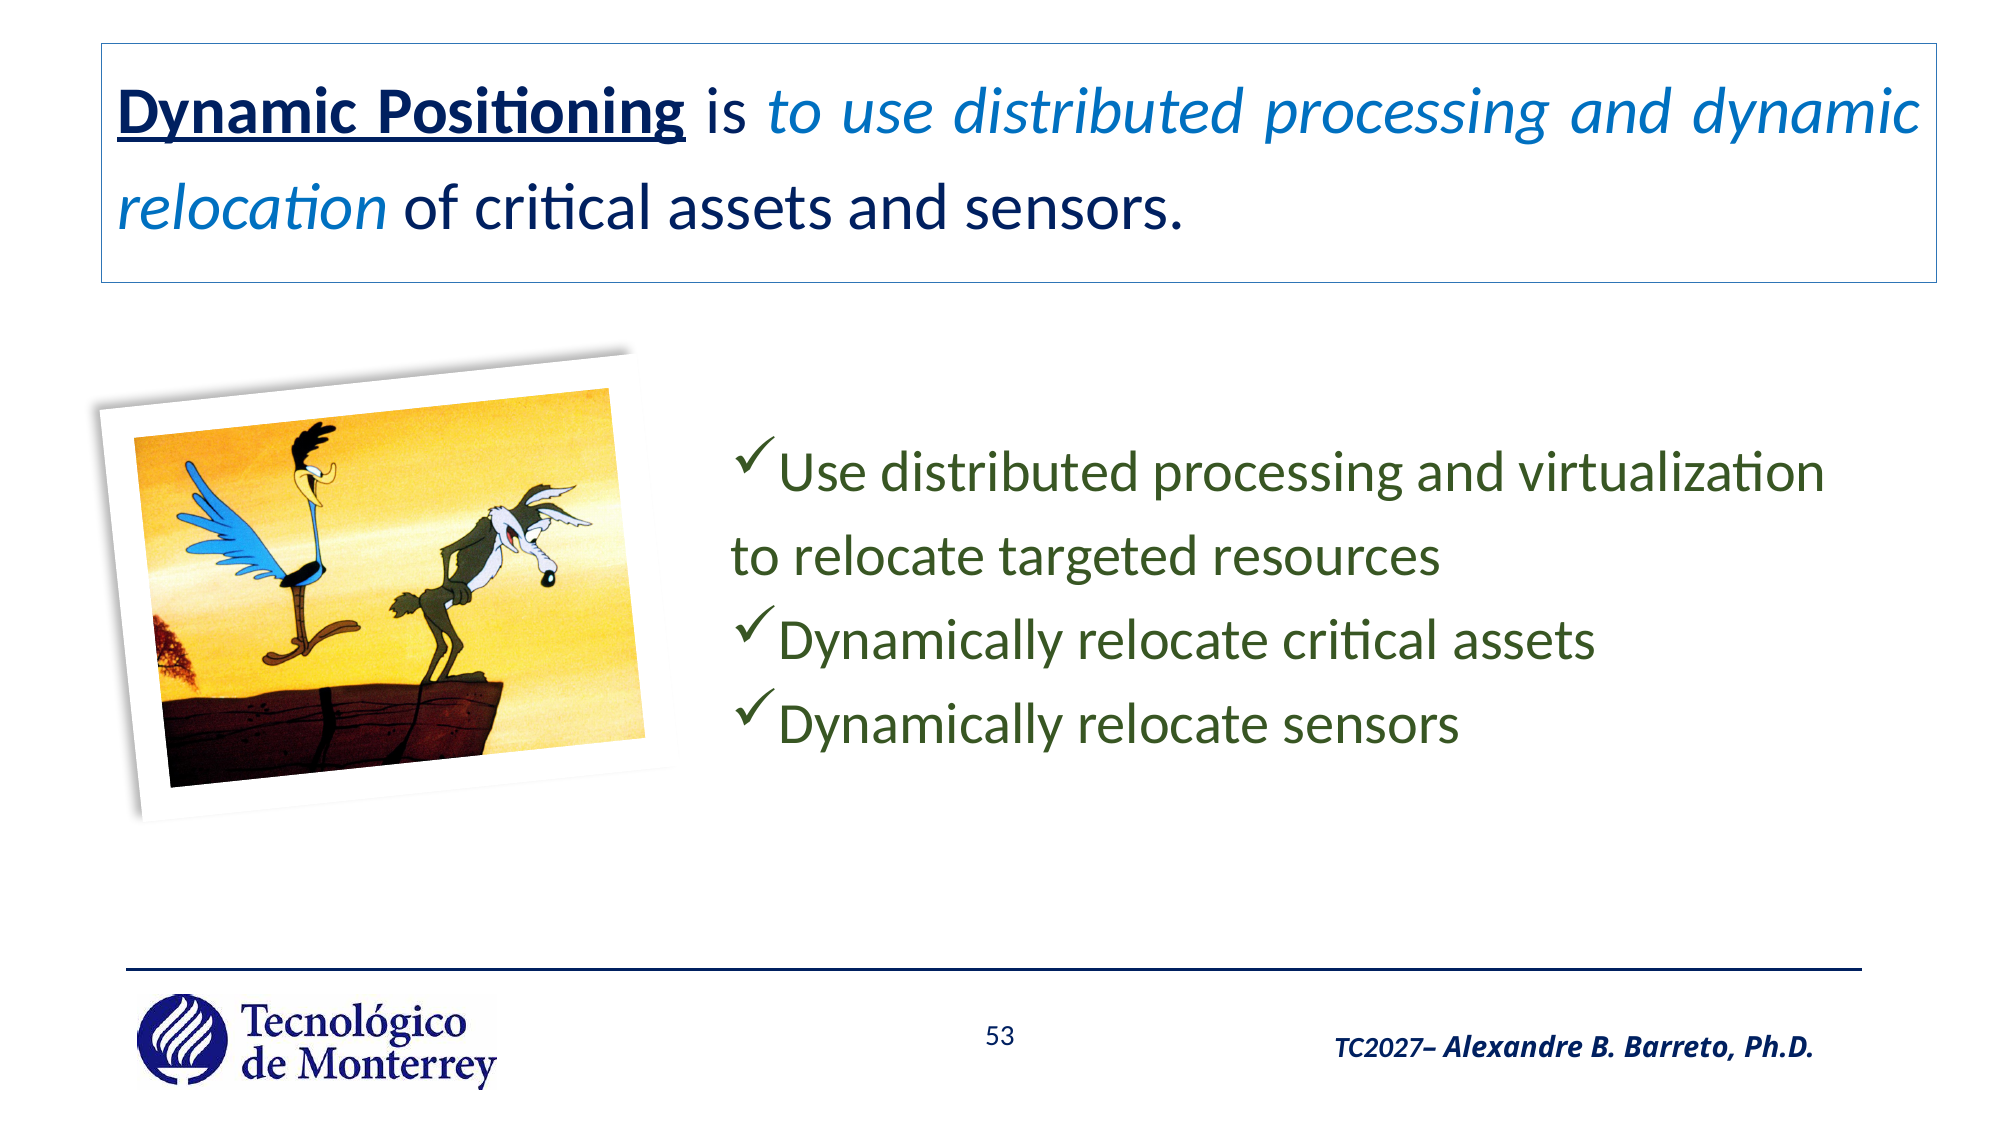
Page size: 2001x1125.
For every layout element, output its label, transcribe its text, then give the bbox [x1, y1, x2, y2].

list Dynamic Positioning is to use distributed processing and dynamic relocation of critical assets and sensors. [101, 43, 1937, 283]
picture [134, 388, 645, 787]
text_box Use distributed processing and virtualization to relocate targeted resources Dynamically relocate critical assets Dynamically relocate sensors [715, 411, 1903, 763]
picture [137, 994, 497, 1090]
